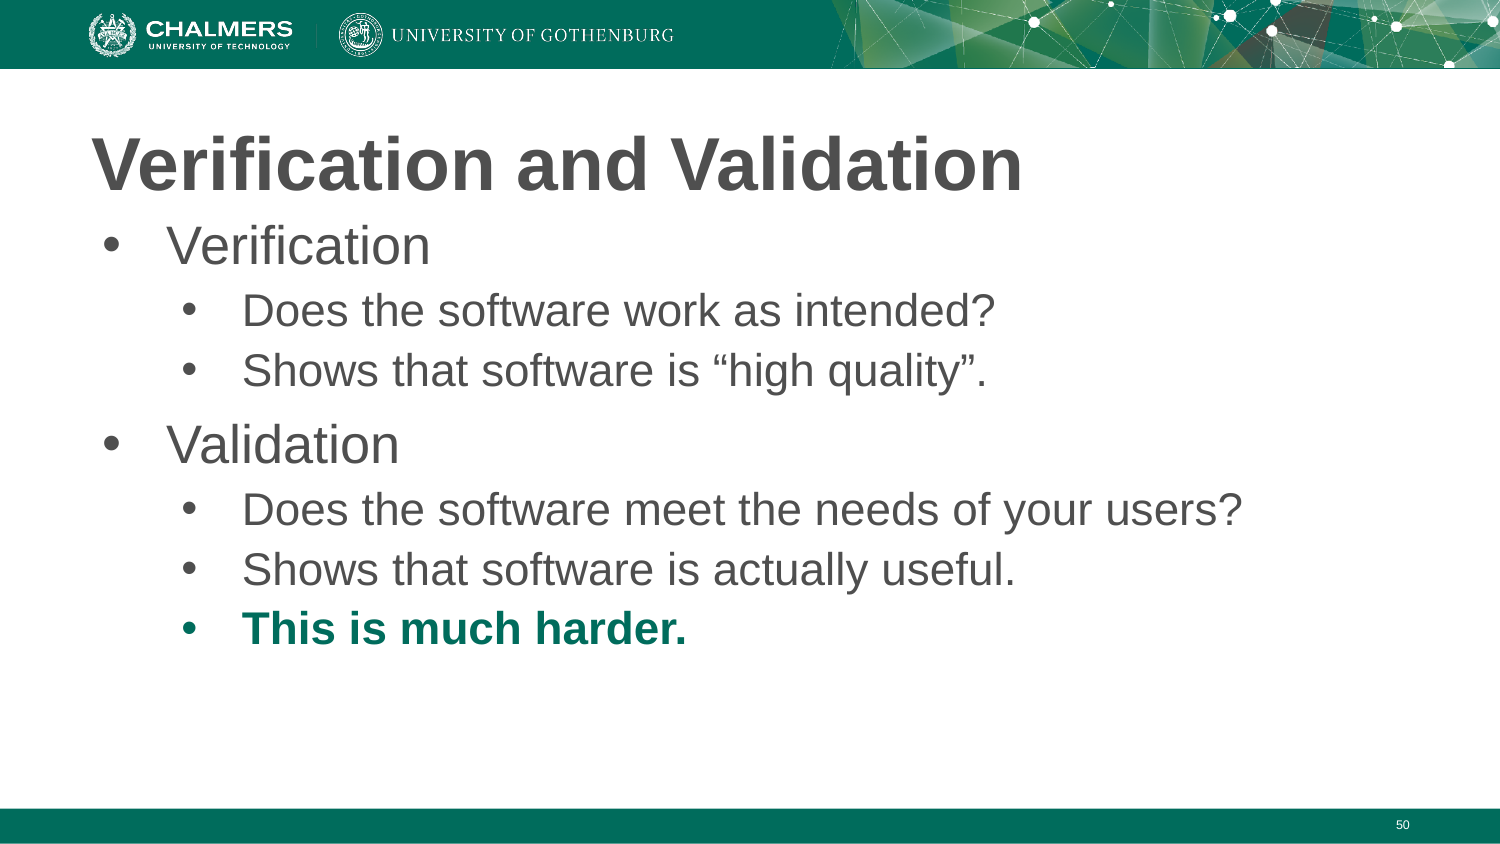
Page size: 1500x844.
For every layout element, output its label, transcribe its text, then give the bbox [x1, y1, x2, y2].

picture [759, 0, 1500, 68]
title Verification and Validation [76, 100, 1425, 210]
slide_number ‹#› [1074, 809, 1425, 844]
list Verification Does the software work as intended? Shows that software is “high quality”. Validation Does the software meet the needs of your users? Shows that software is actually useful. This is much harder. [76, 210, 1425, 782]
picture [64, 0, 696, 85]
